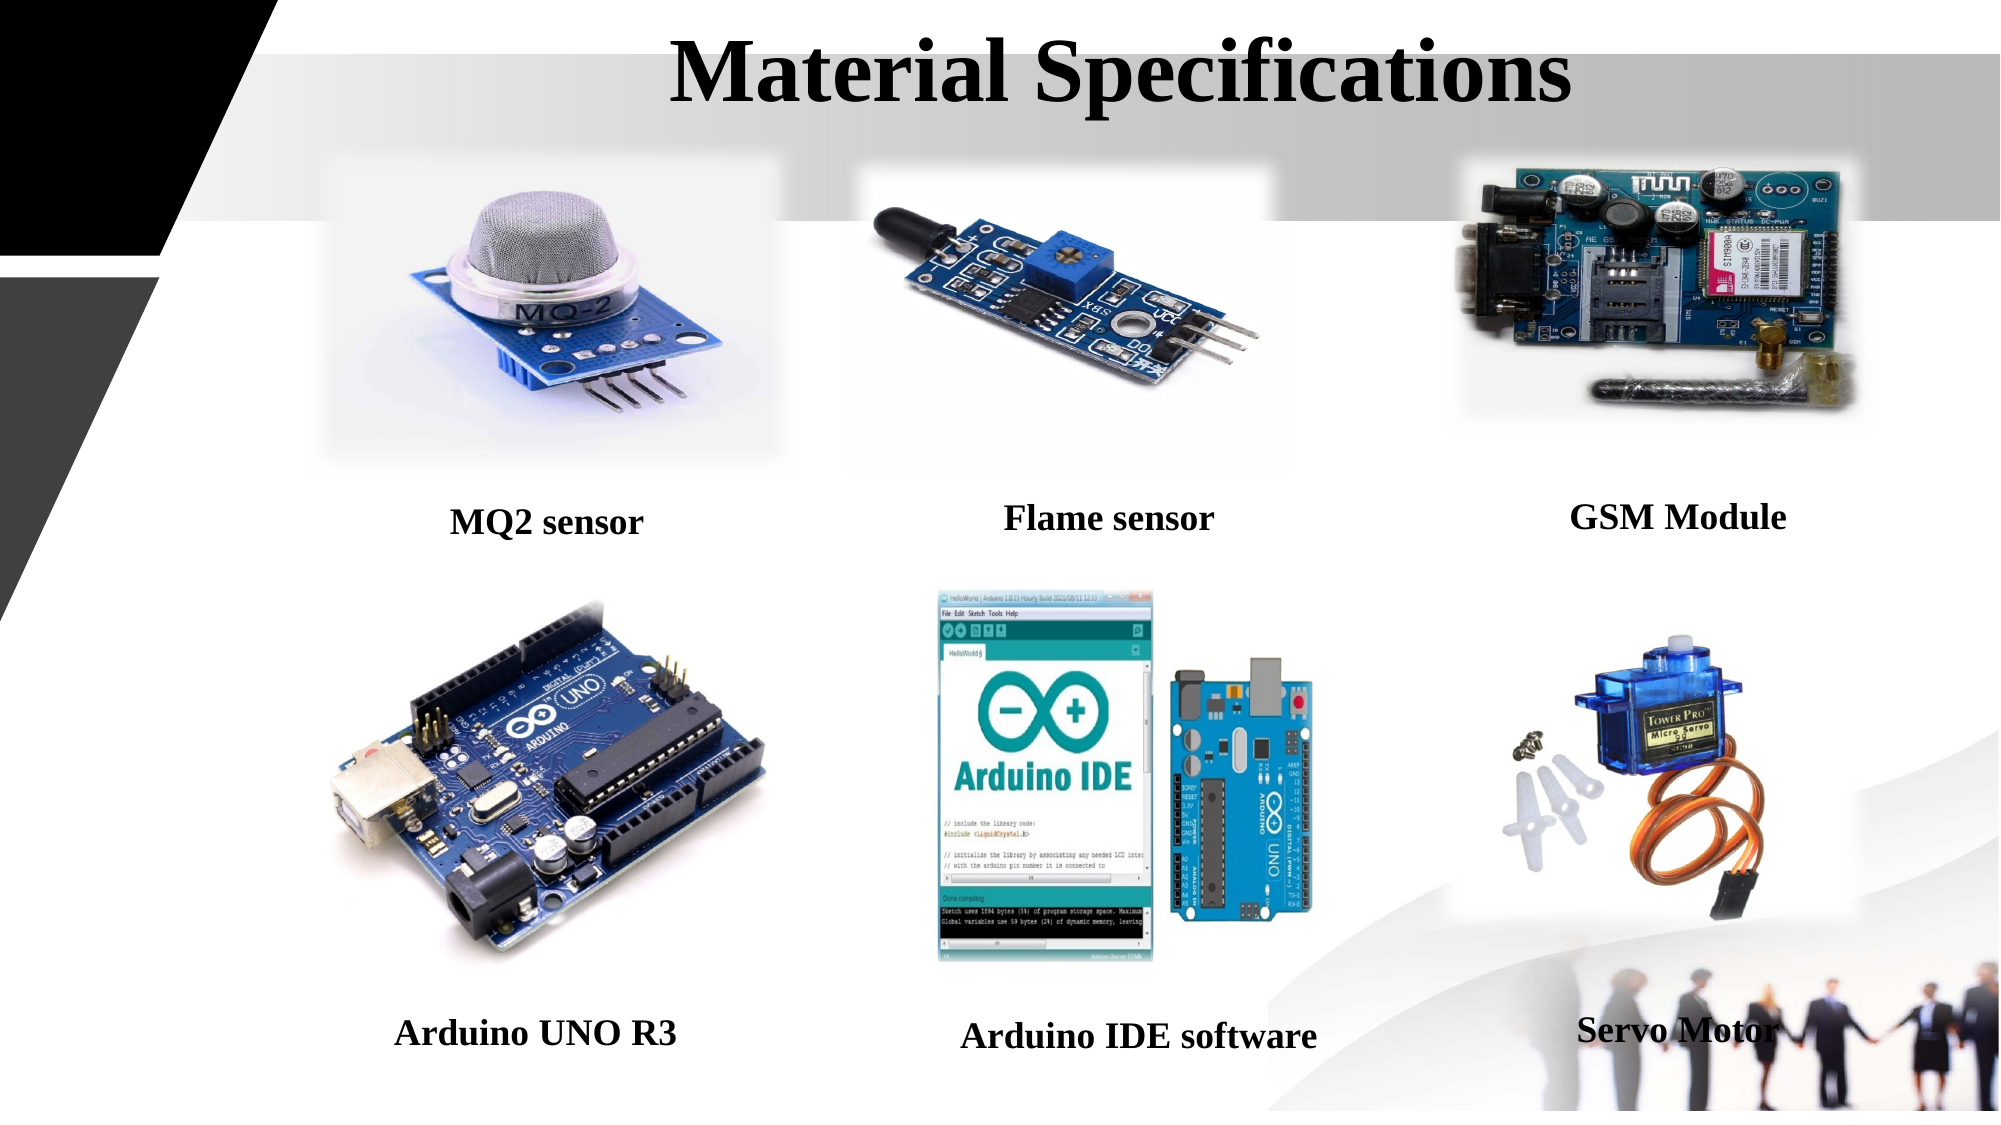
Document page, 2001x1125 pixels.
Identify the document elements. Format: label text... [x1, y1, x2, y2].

text_box GSM Module [1554, 484, 1803, 544]
picture [316, 594, 786, 978]
text_box Flame sensor [988, 485, 1231, 546]
slide_number [1433, 1024, 1900, 1103]
picture [1443, 140, 1878, 437]
text_box Arduino UNO R3 [379, 1000, 693, 1061]
picture [881, 562, 1999, 1111]
picture [840, 148, 1291, 478]
picture [305, 136, 800, 478]
text_box Servo Motor [1561, 997, 1796, 1058]
text_box [0, 0, 280, 257]
text_box MQ2 sensor [434, 489, 691, 550]
list [99, 262, 984, 1006]
text_box [0, 276, 99, 622]
title Material Specifications [213, 0, 1939, 174]
text_box Arduino IDE software [945, 1003, 1333, 1064]
